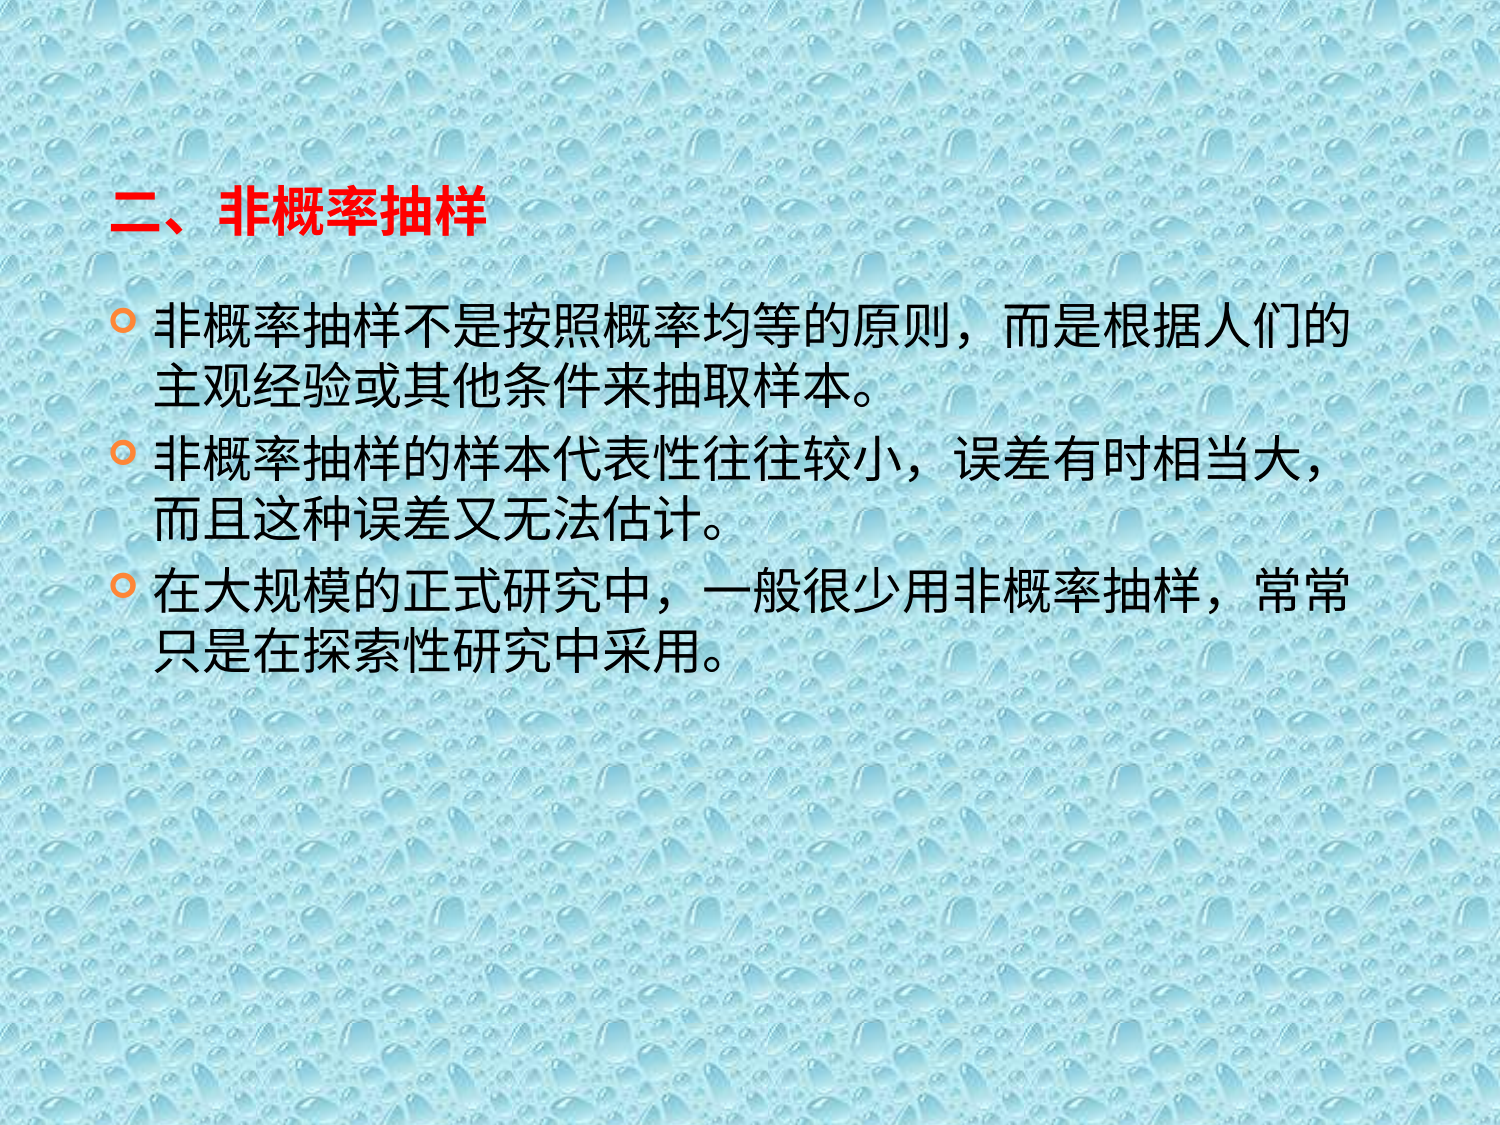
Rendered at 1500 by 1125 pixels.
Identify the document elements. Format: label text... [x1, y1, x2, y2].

list 非概率抽样不是按照概率均等的原则，而是根据人们的主观经验或其他条件来抽取样本。 非概率抽样的样本代表性往往较小，误差有时相当大，而且这种误差又无法估计。 在大规模的正式研究中，一般很少用非概率抽样，常常只是在探索性研究中采用。 [92, 287, 1406, 693]
picture [0, 0, 1500, 1125]
title 二、非概率抽样 [93, 160, 1407, 250]
